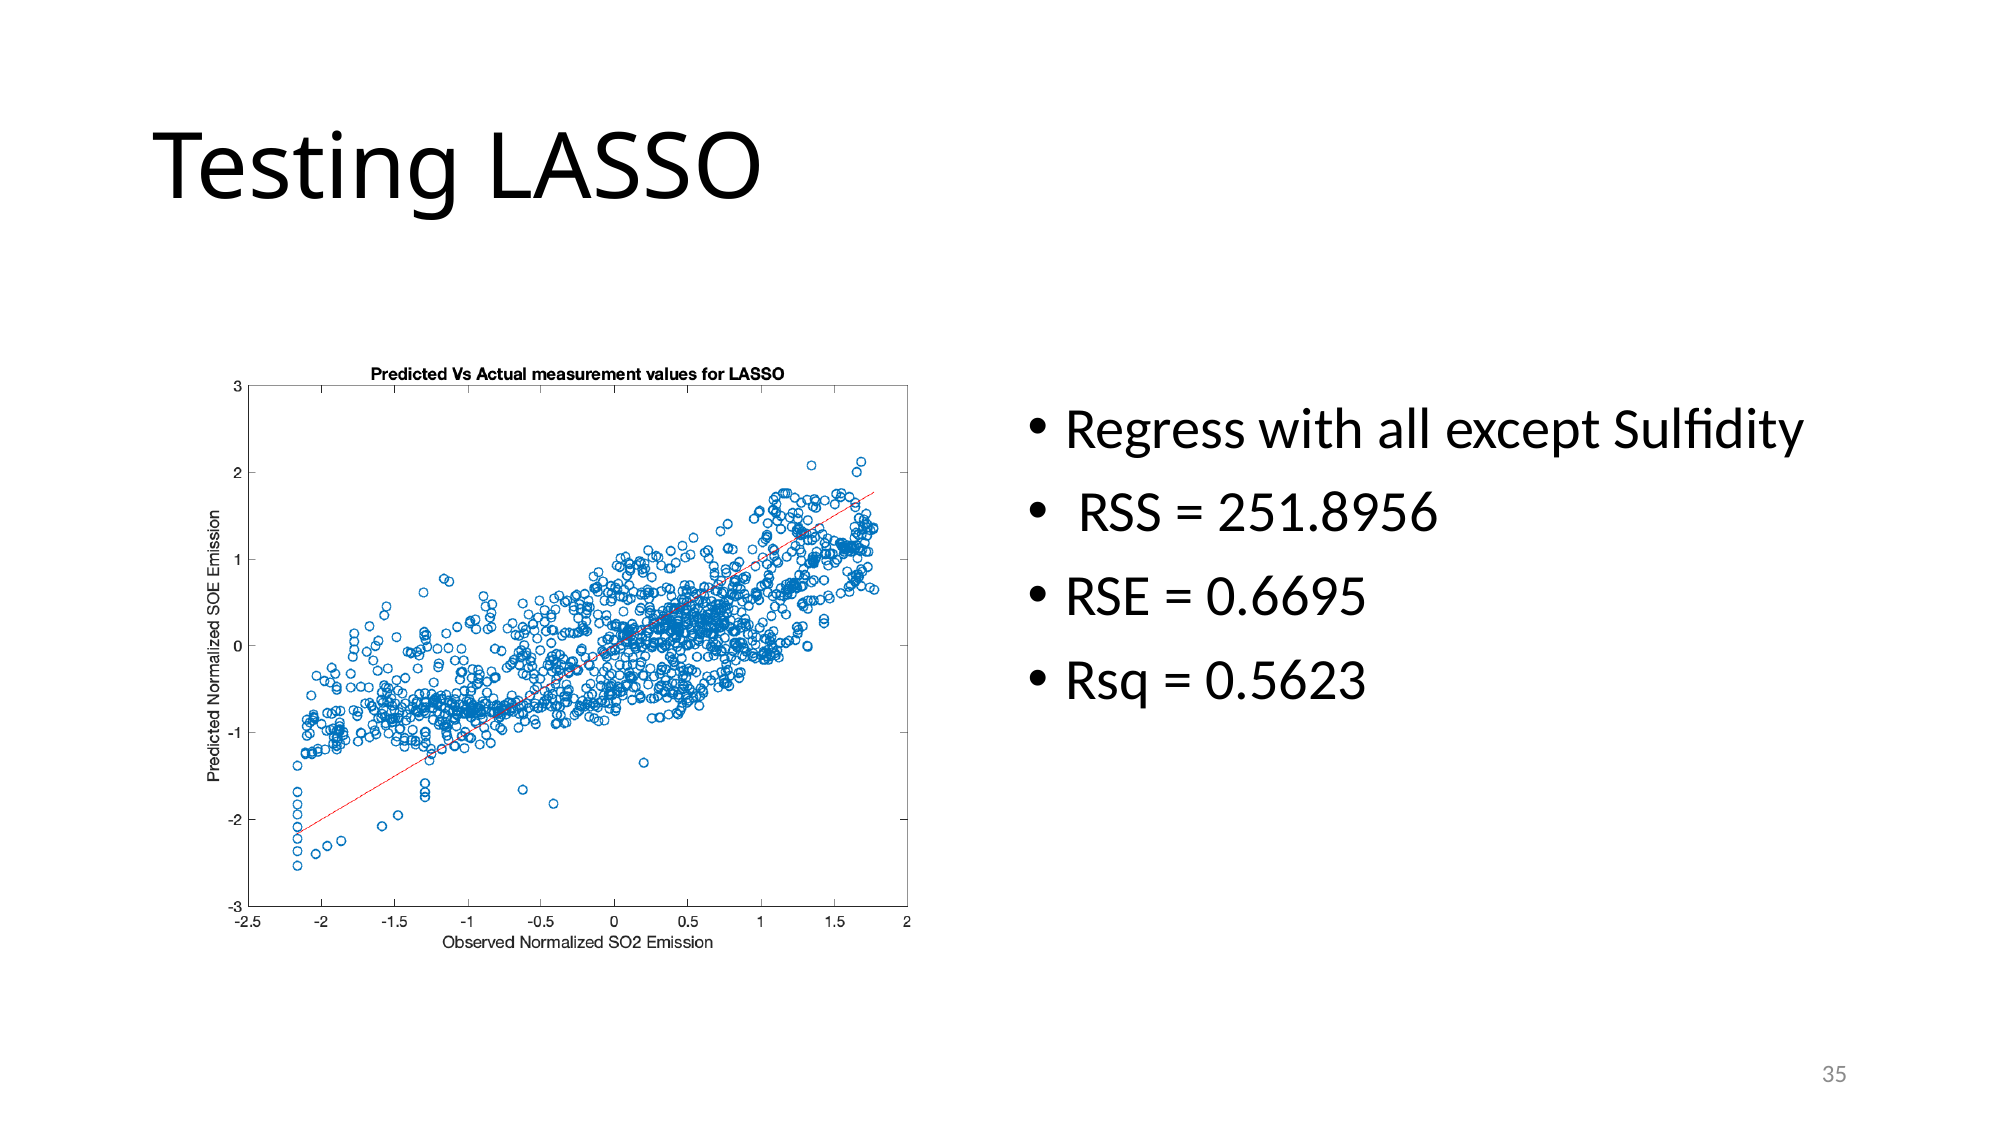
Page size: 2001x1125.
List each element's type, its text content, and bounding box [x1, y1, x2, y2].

slide_number 35 [1412, 1042, 1863, 1103]
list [137, 337, 988, 976]
list Regress with all except Sulfidity RSS = 251.8956 RSE = 0.6695 Rsq = 0.5623 [1012, 299, 1863, 1014]
title Testing LASSO [137, 59, 1863, 278]
